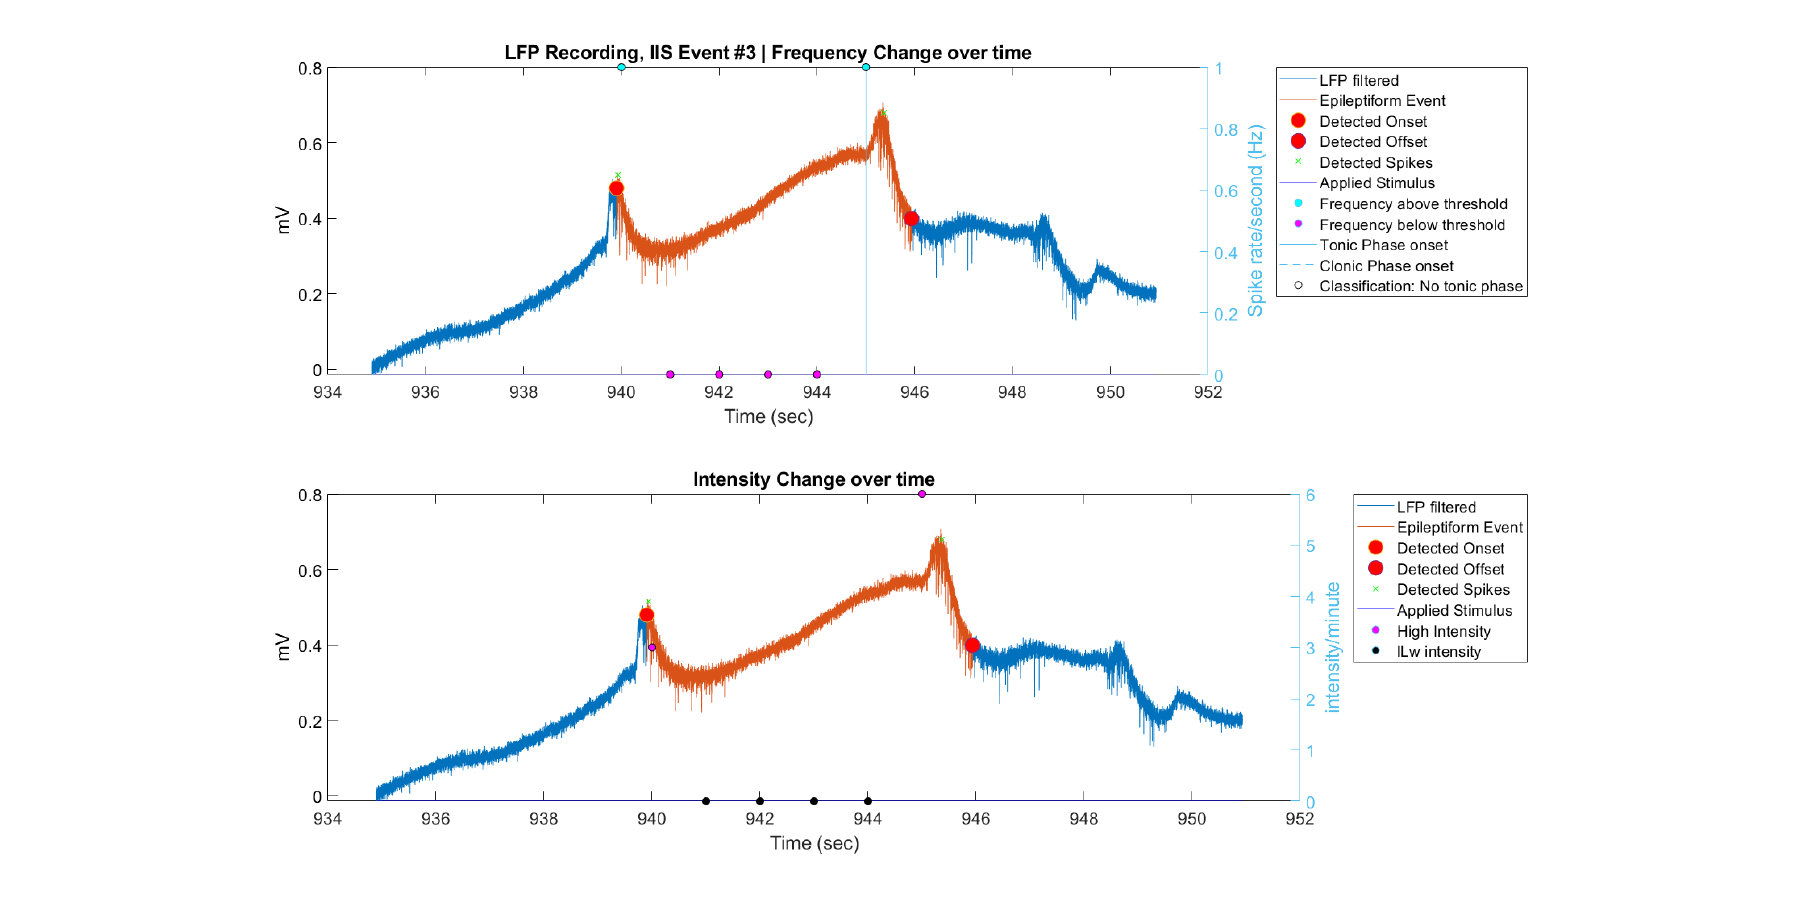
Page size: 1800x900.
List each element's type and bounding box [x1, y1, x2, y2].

picture [126, 0, 1674, 900]
